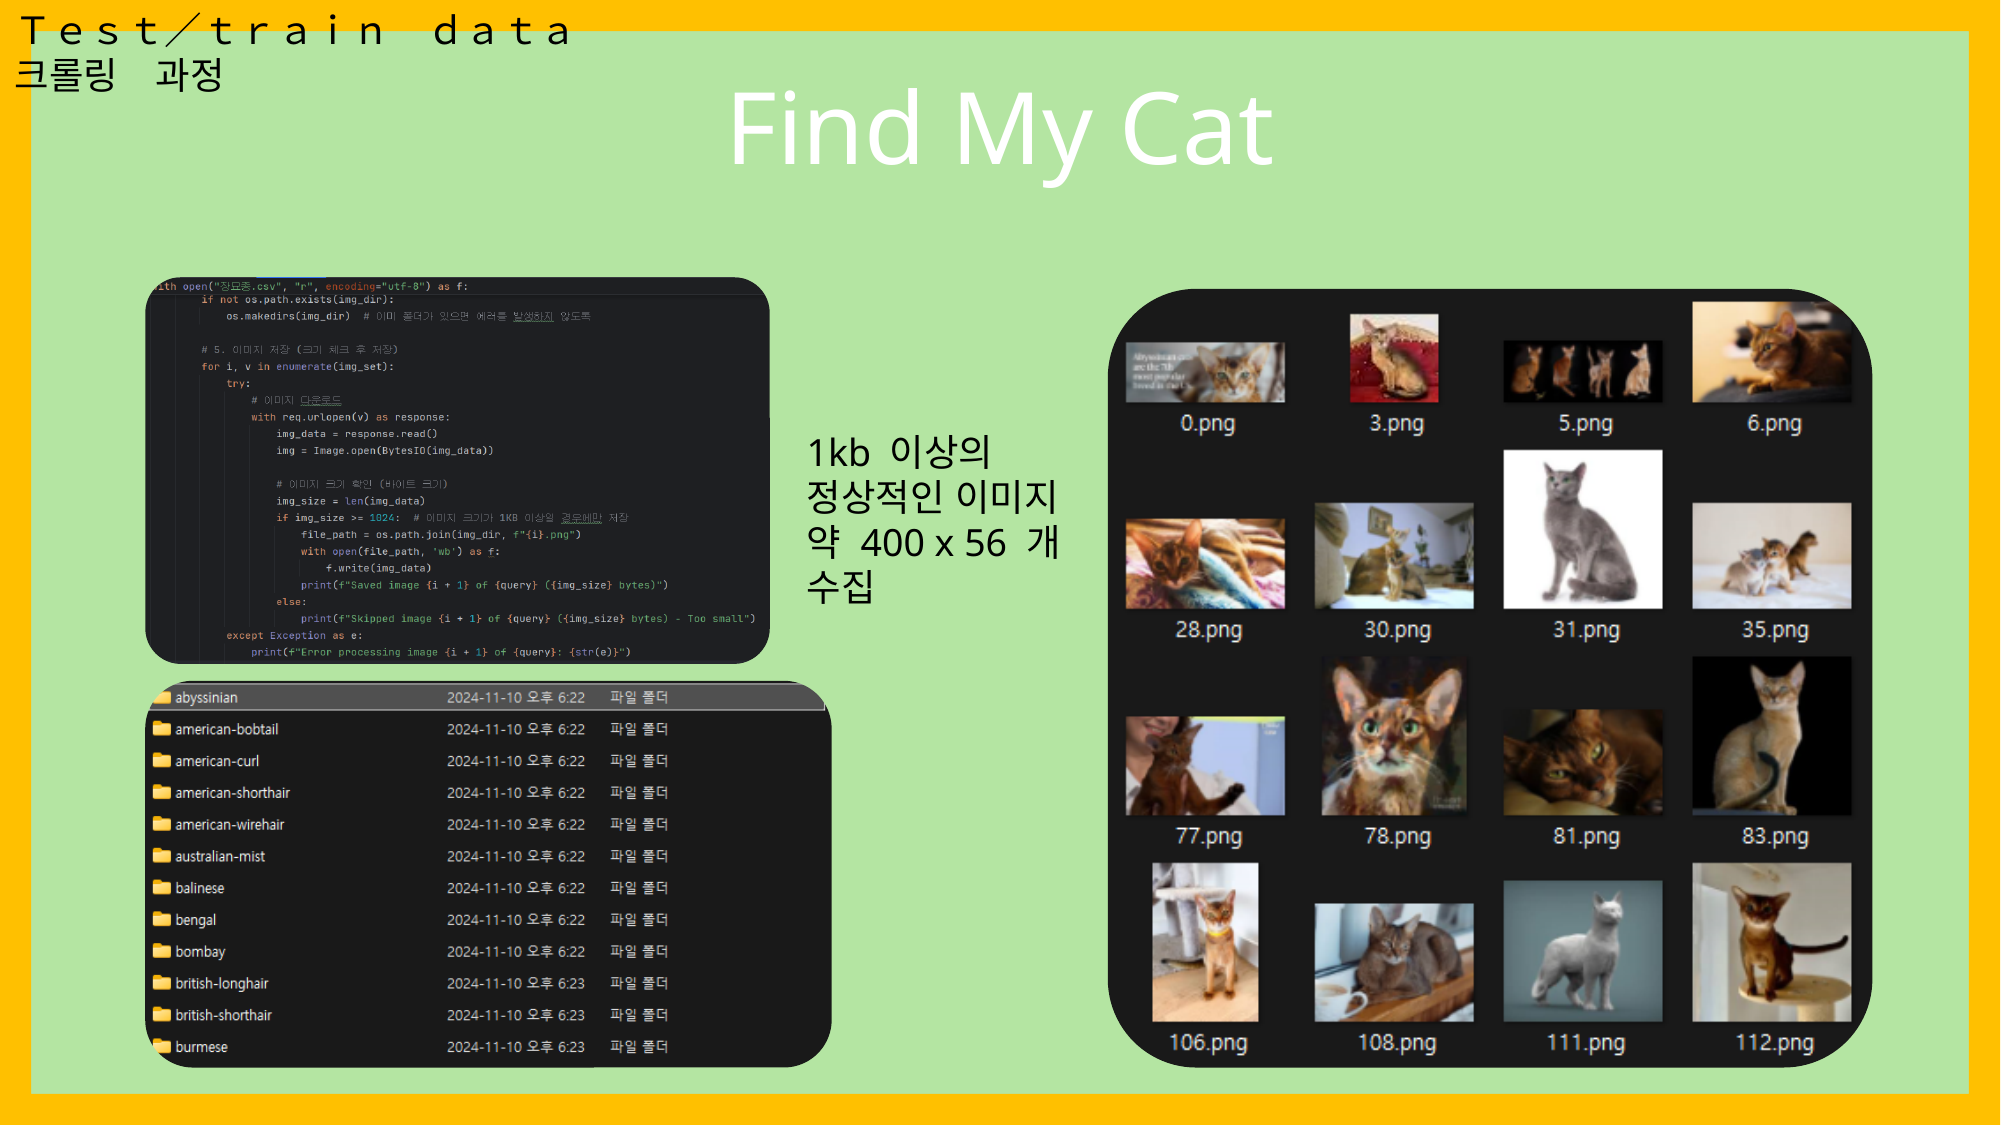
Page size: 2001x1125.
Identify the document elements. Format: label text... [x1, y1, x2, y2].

text_box 1kb 이상의 정상적인 이미지 약 400 x 56 개 수집 [791, 421, 1086, 617]
text_box Find My Cat [387, 57, 1613, 193]
picture [1107, 288, 1873, 1069]
picture [144, 276, 771, 665]
picture [144, 680, 833, 1069]
text_box Ｔｅｓｔ／ｔｒａｉｎ ｄａｔａ 크롤링 과정 [0, 0, 673, 105]
